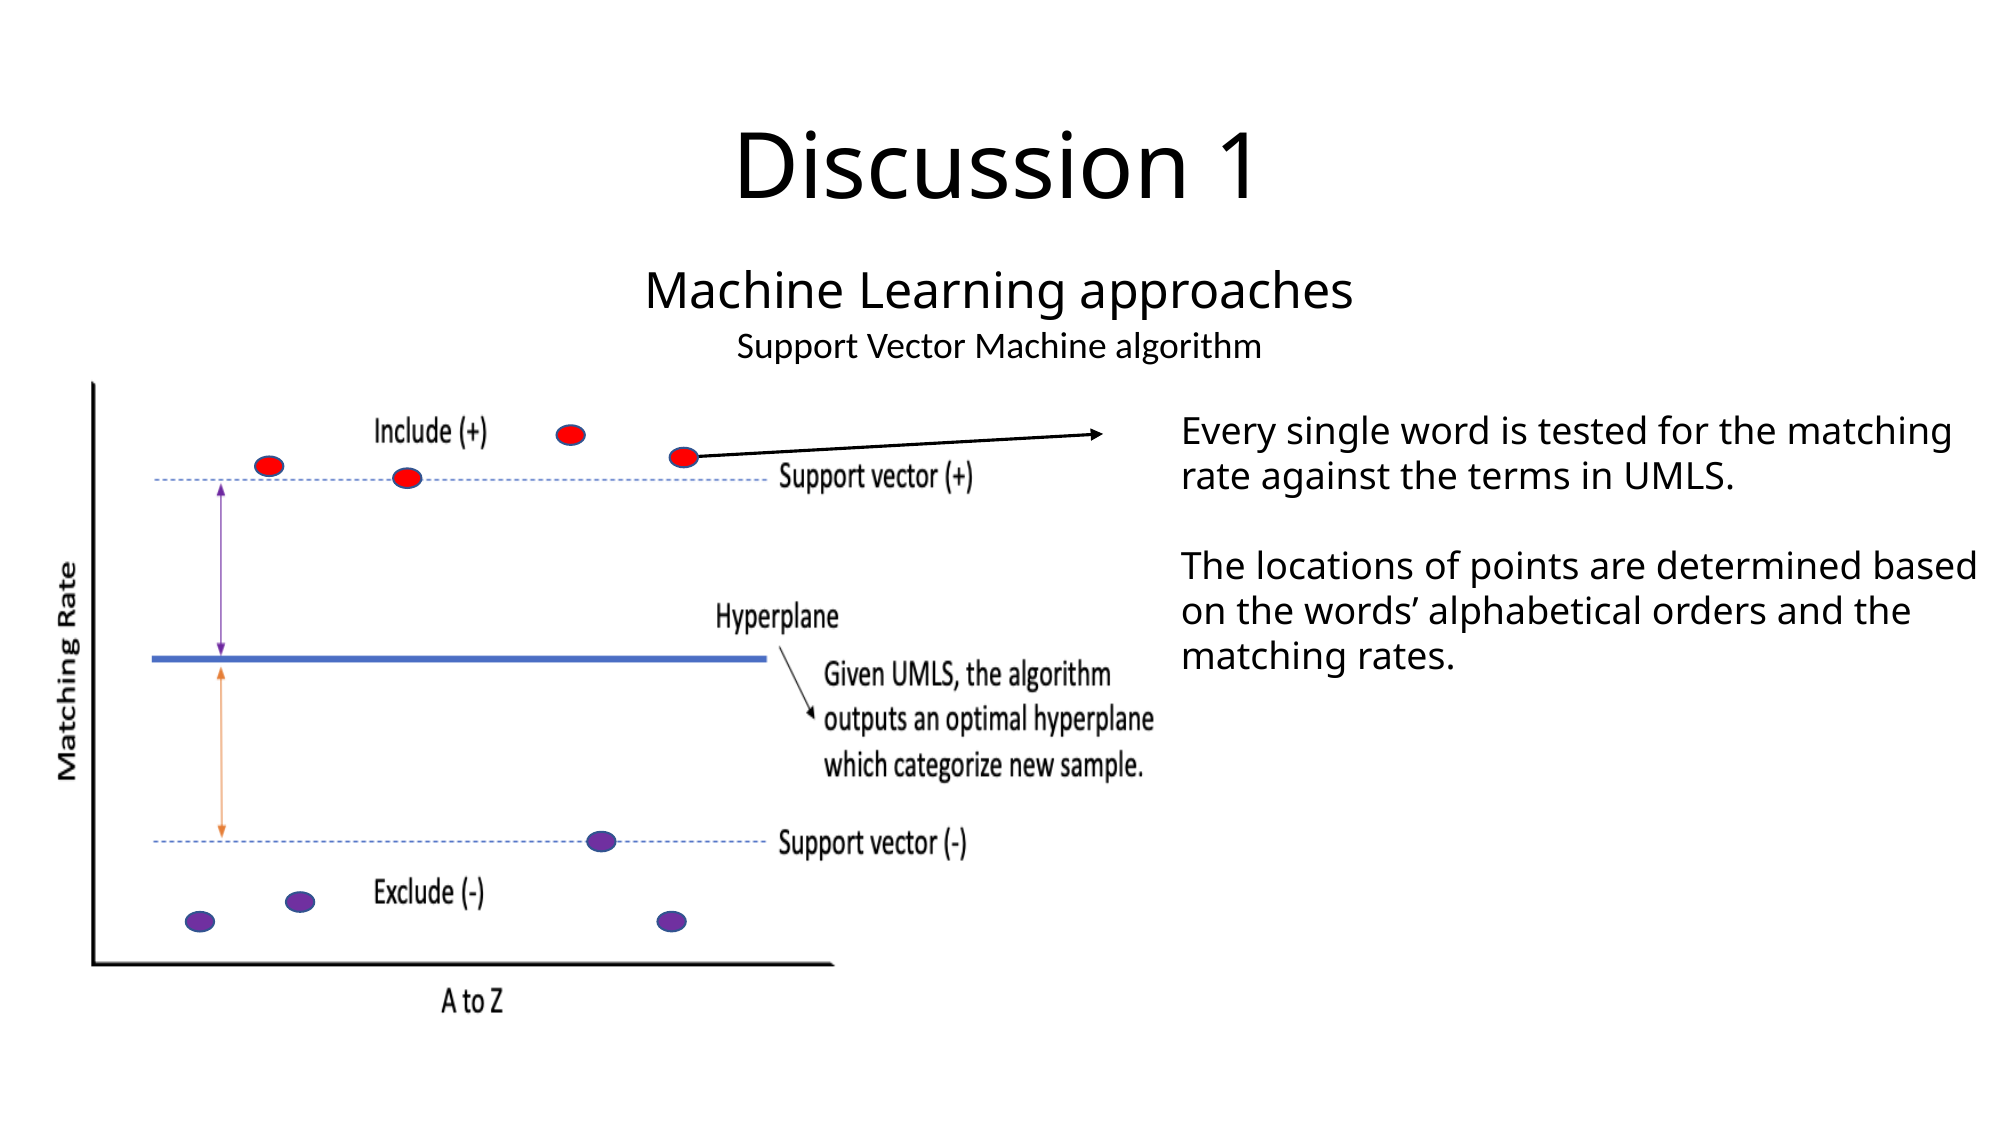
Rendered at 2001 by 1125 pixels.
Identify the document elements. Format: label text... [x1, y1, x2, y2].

picture [16, 334, 1190, 1074]
text_box Support Vector Machine algorithm [722, 313, 1278, 374]
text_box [697, 433, 1104, 457]
text_box Machine Learning approaches [137, 180, 1863, 398]
title Discussion 1 [137, 59, 1863, 180]
text_box Every single word is tested for the matching rate against the terms in UMLS. The locations of points are determined based on the words’ alphabetical orders and the matching rates. [1190, 399, 2000, 775]
